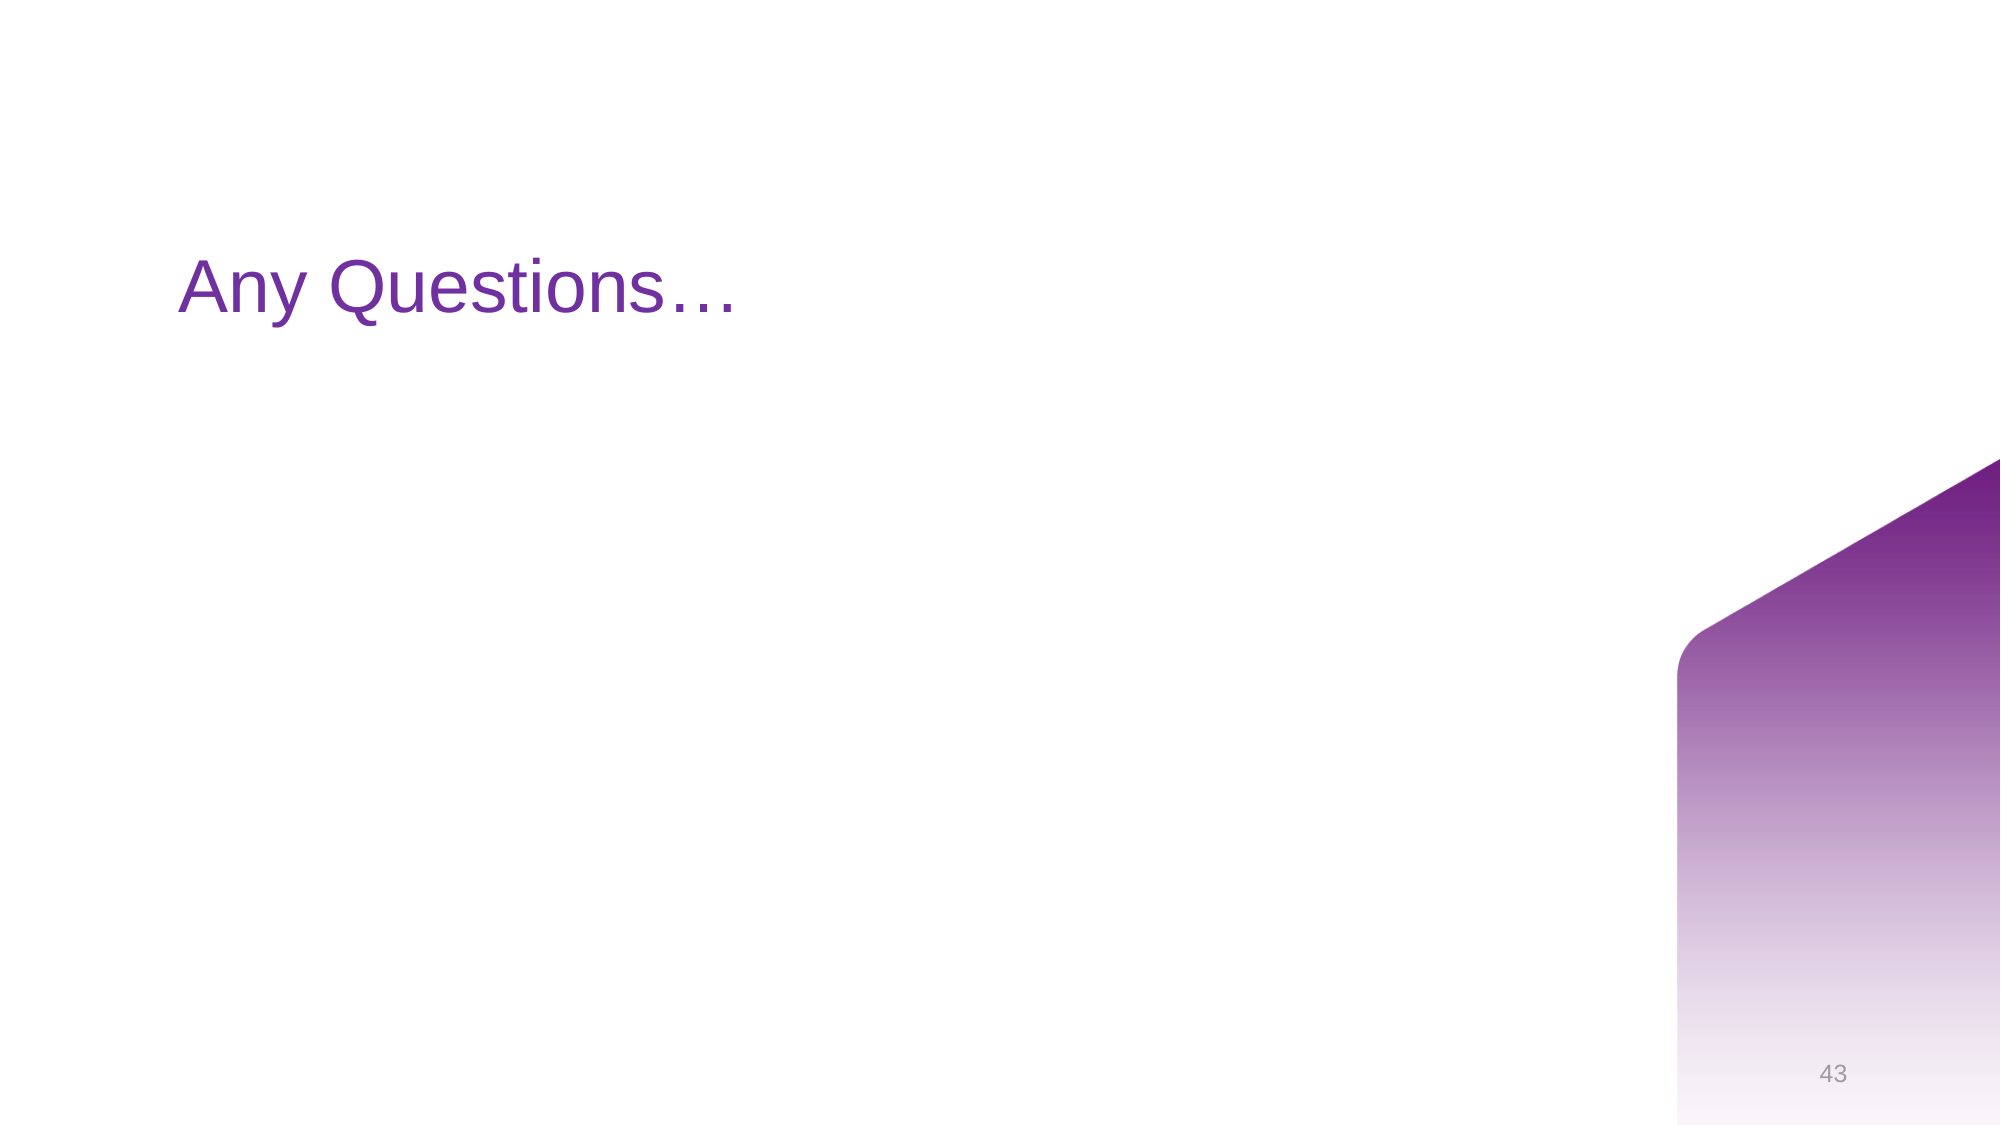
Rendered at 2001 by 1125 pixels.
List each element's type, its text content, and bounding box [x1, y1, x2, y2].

picture [1166, 200, 2000, 1125]
slide_number 43 [1412, 1042, 1863, 1103]
title Any Questions… [163, 243, 1801, 334]
